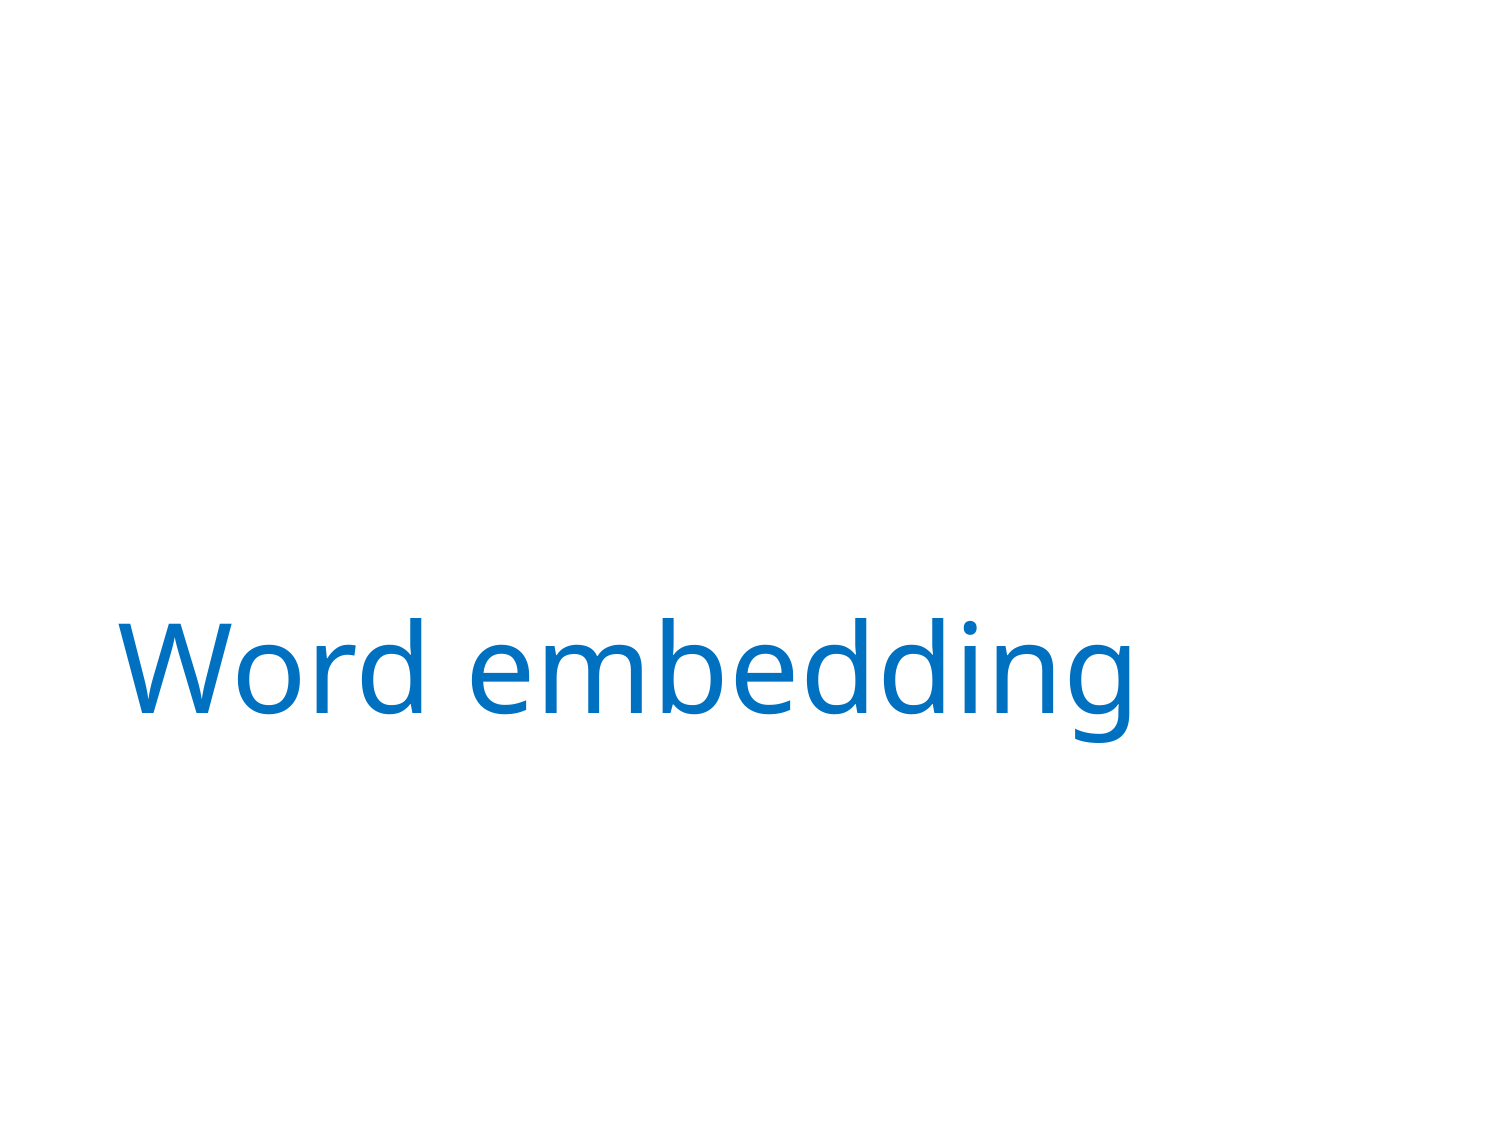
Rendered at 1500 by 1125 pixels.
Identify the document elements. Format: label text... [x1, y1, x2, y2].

title Word embedding [102, 231, 1397, 749]
